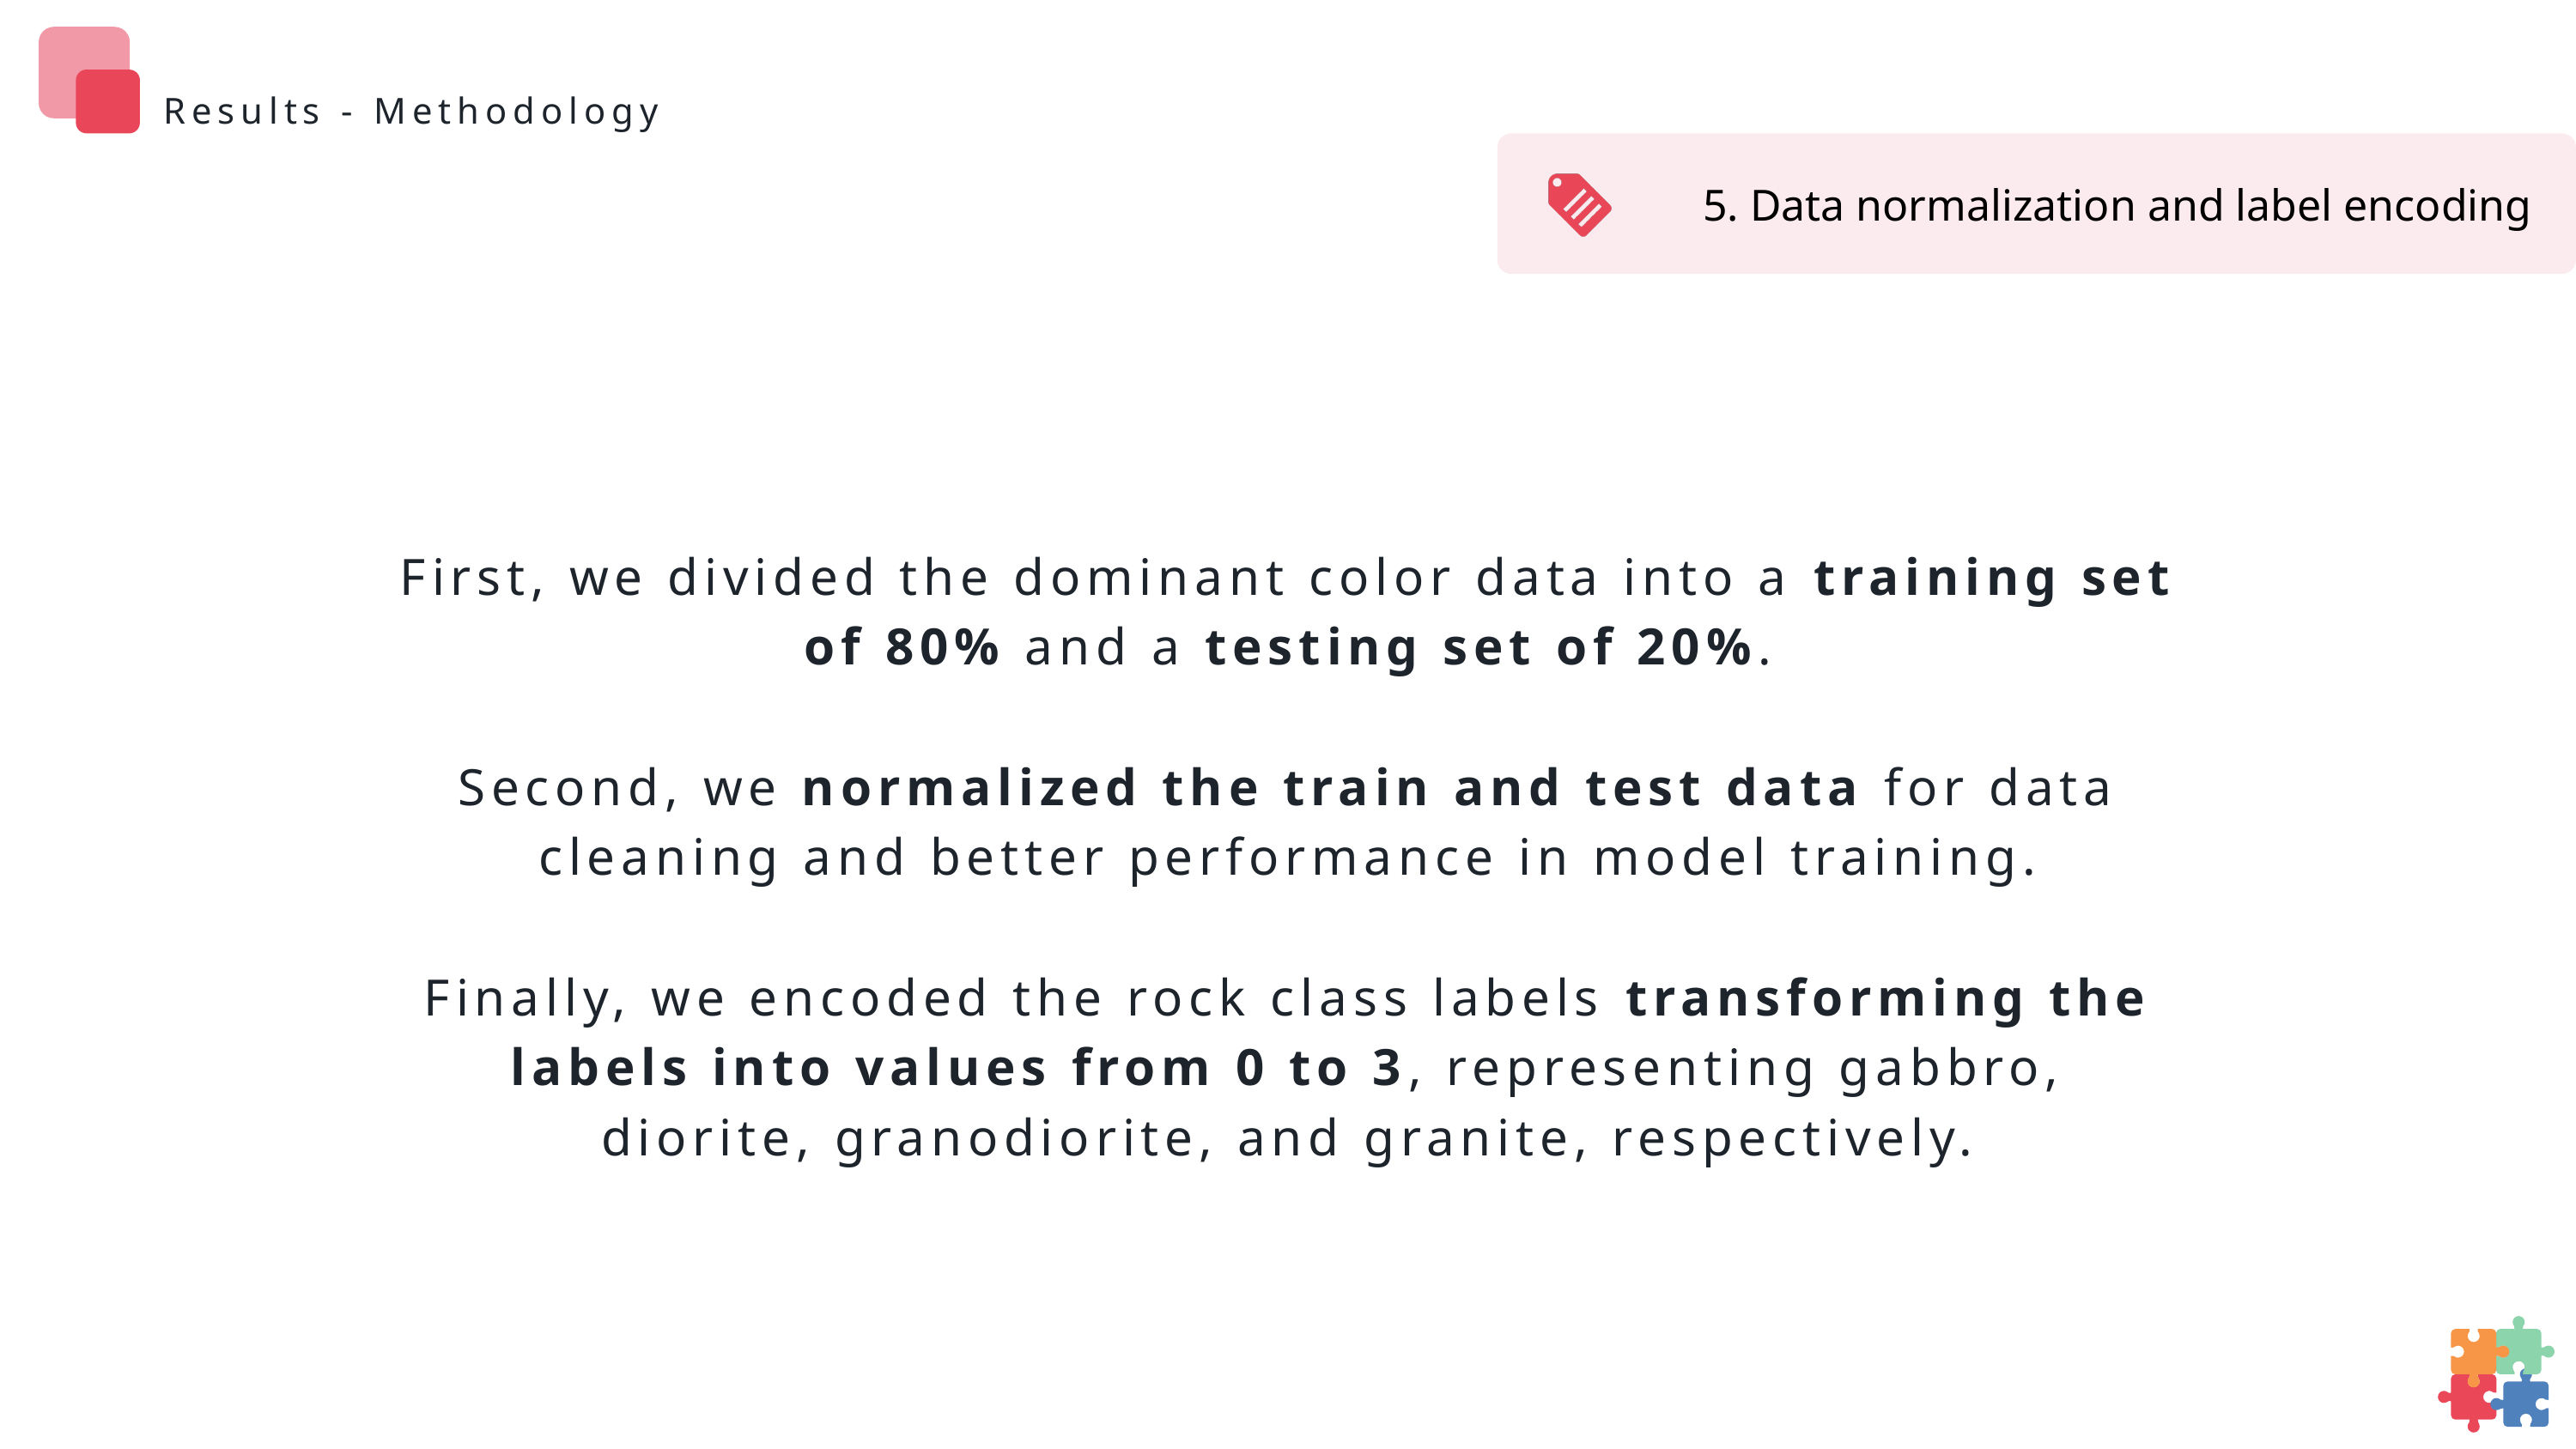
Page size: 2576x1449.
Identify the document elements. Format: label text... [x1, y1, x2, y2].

text_box First, we divided the dominant color data into a training set of 80% and a testing set of 20%. Second, we normalized the train and test data for data cleaning and better performance in model training. Finally, we encoded the rock class labels transforming the labels into values from 0 to 3, representing gabbro, diorite, granodiorite, and granite, respectively. [386, 528, 2190, 1173]
text_box [1497, 133, 1657, 275]
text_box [1659, 133, 2576, 275]
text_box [38, 26, 141, 134]
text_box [2437, 1315, 2555, 1433]
text_box [1525, 150, 1631, 257]
text_box Results - Methodology [150, 54, 945, 138]
